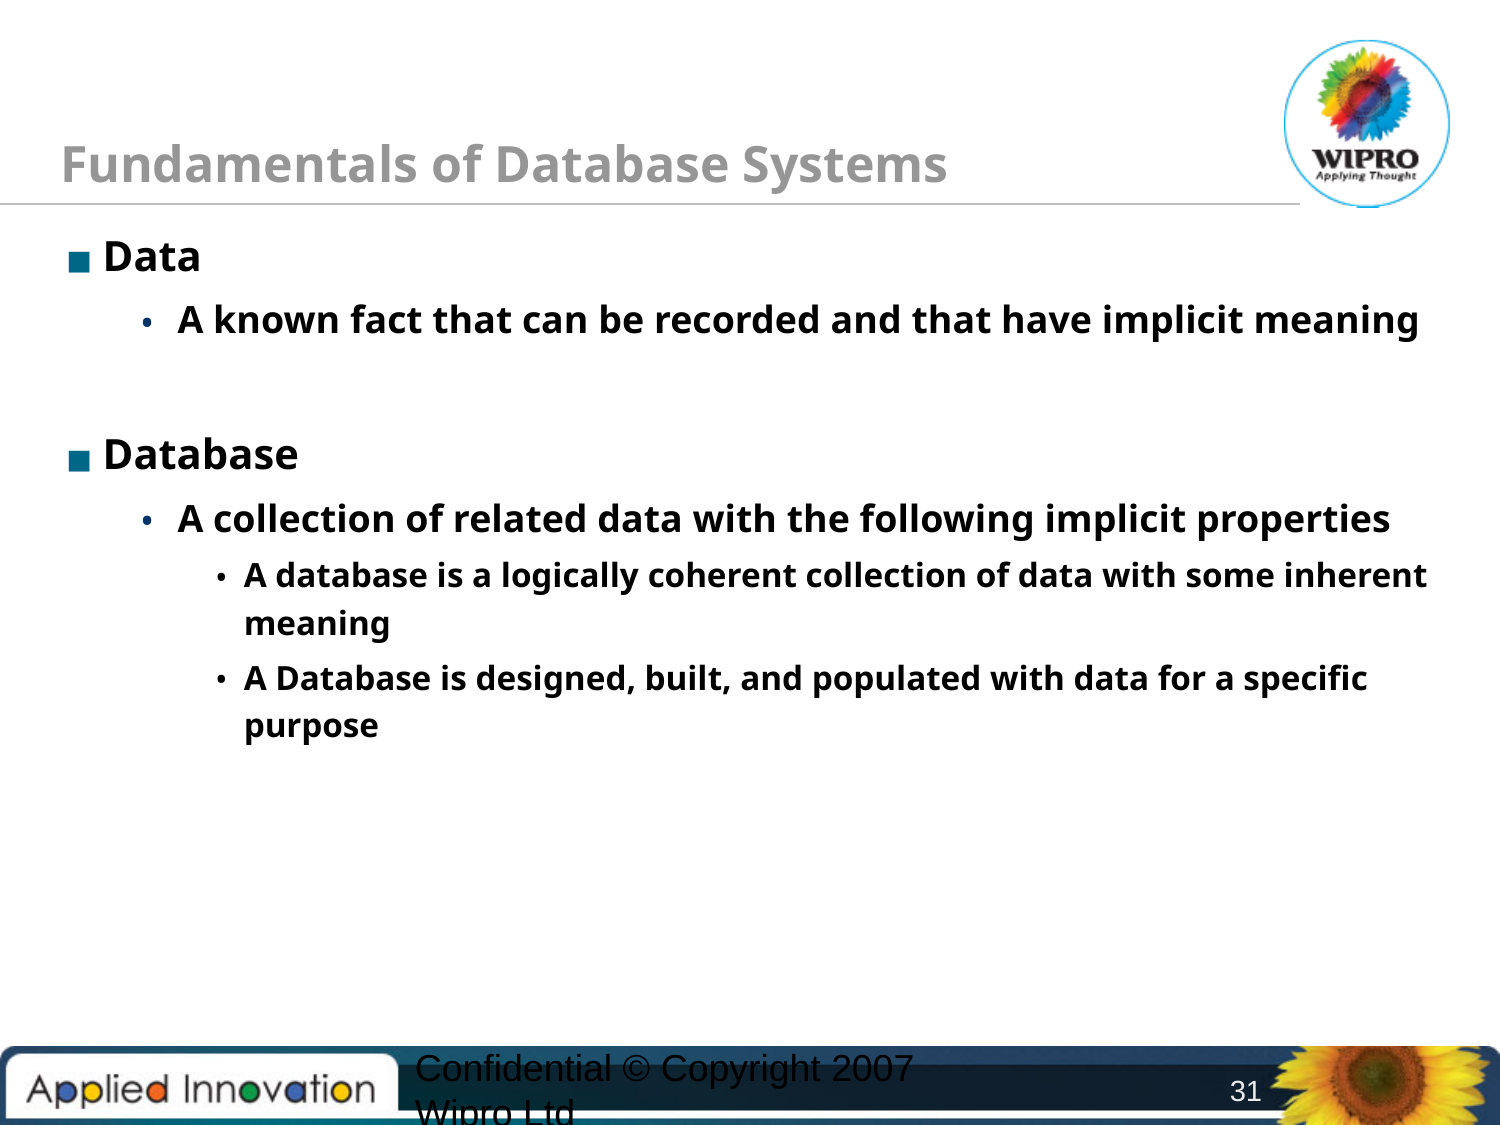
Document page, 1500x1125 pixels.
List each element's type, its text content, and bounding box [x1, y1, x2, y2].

picture [527, 1121, 541, 1125]
footer Confidential © Copyright 2007 Wipro Ltd [399, 1057, 975, 1121]
picture [1284, 37, 1450, 208]
list Data A known fact that can be recorded and that have implicit meaning Database A collection of related data with the following implicit properties A database is a logically coherent collection of data with some inherent meaning A Database is designed, built, and populated with data for a specific purpose [50, 212, 1450, 925]
picture [0, 1046, 1500, 1125]
title Fundamentals of Database Systems [0, 24, 1300, 200]
